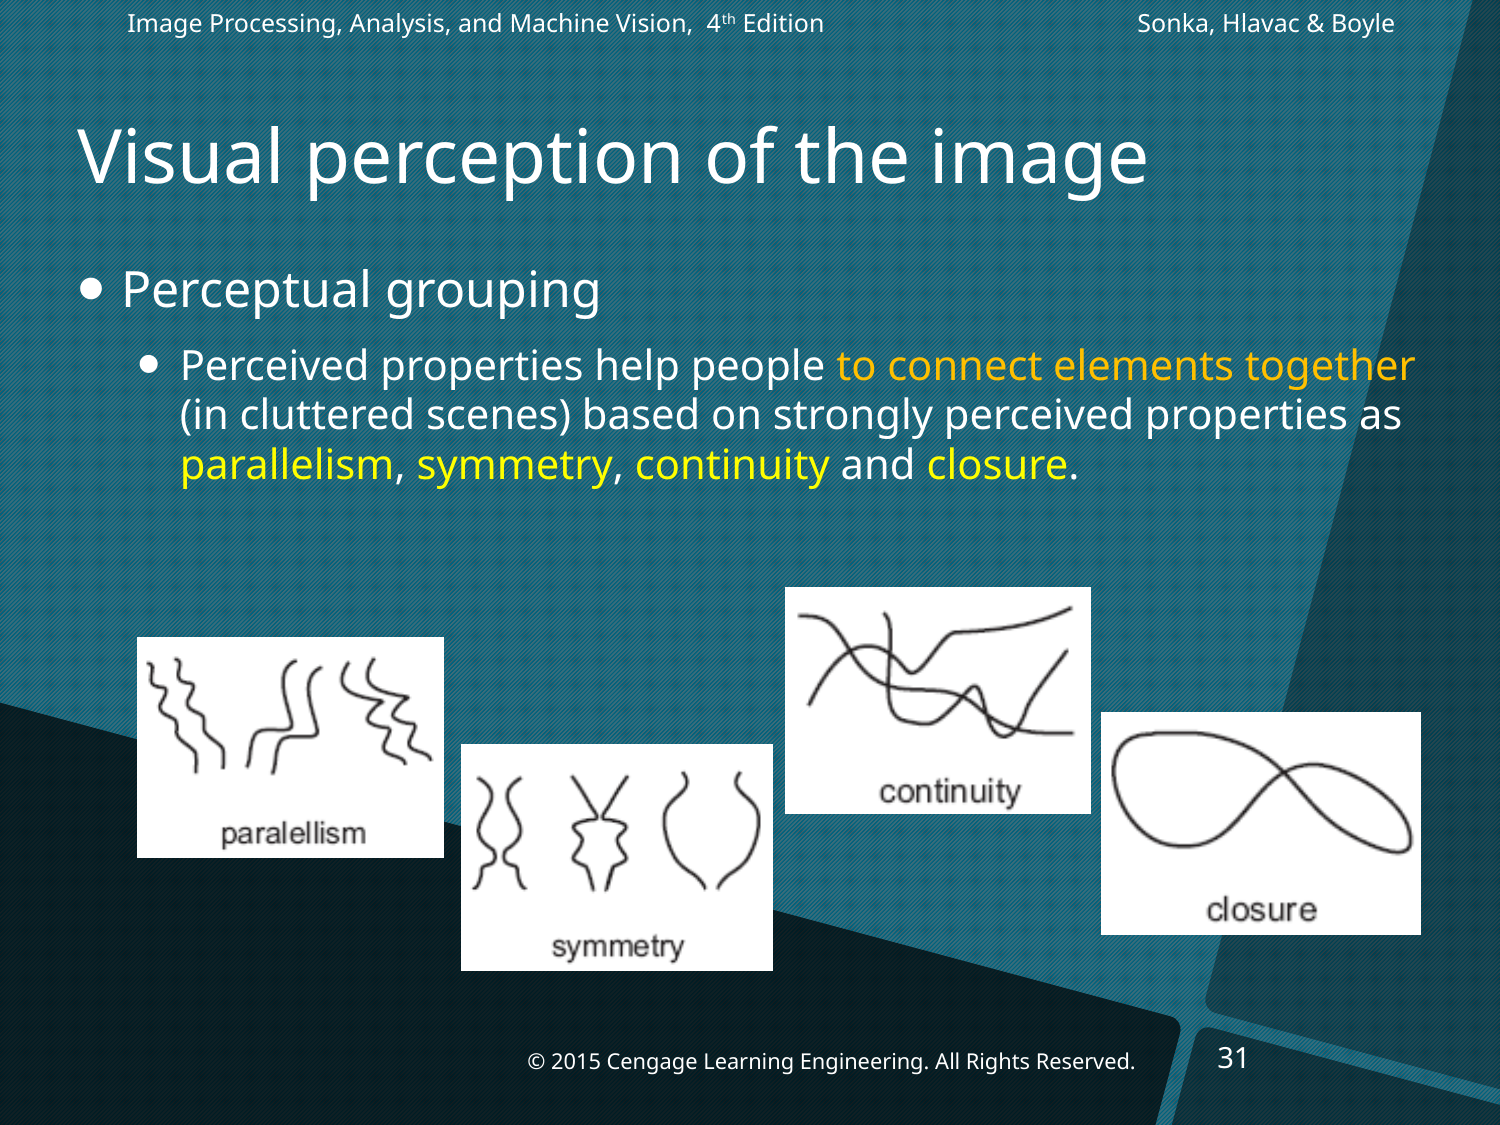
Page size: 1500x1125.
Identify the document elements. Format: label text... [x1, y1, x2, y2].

slide_number 31 [1202, 1024, 1463, 1094]
picture [1102, 712, 1421, 935]
picture [785, 588, 1091, 814]
text_box Image Processing, Analysis, and Machine Vision, 4th Edition Sonka, Hlavac & Boyle [112, 0, 1413, 45]
title Visual perception of the image [62, 82, 1463, 225]
list Perceptual grouping Perceived properties help people to connect elements together (in cluttered scenes) based on strongly perceived properties as parallelism, symmetry, continuity and closure. [62, 249, 1463, 1007]
picture [136, 638, 445, 859]
picture [461, 744, 774, 972]
footer © 2015 Cengage Learning Engineering. All Rights Reserved. [512, 1032, 1163, 1093]
